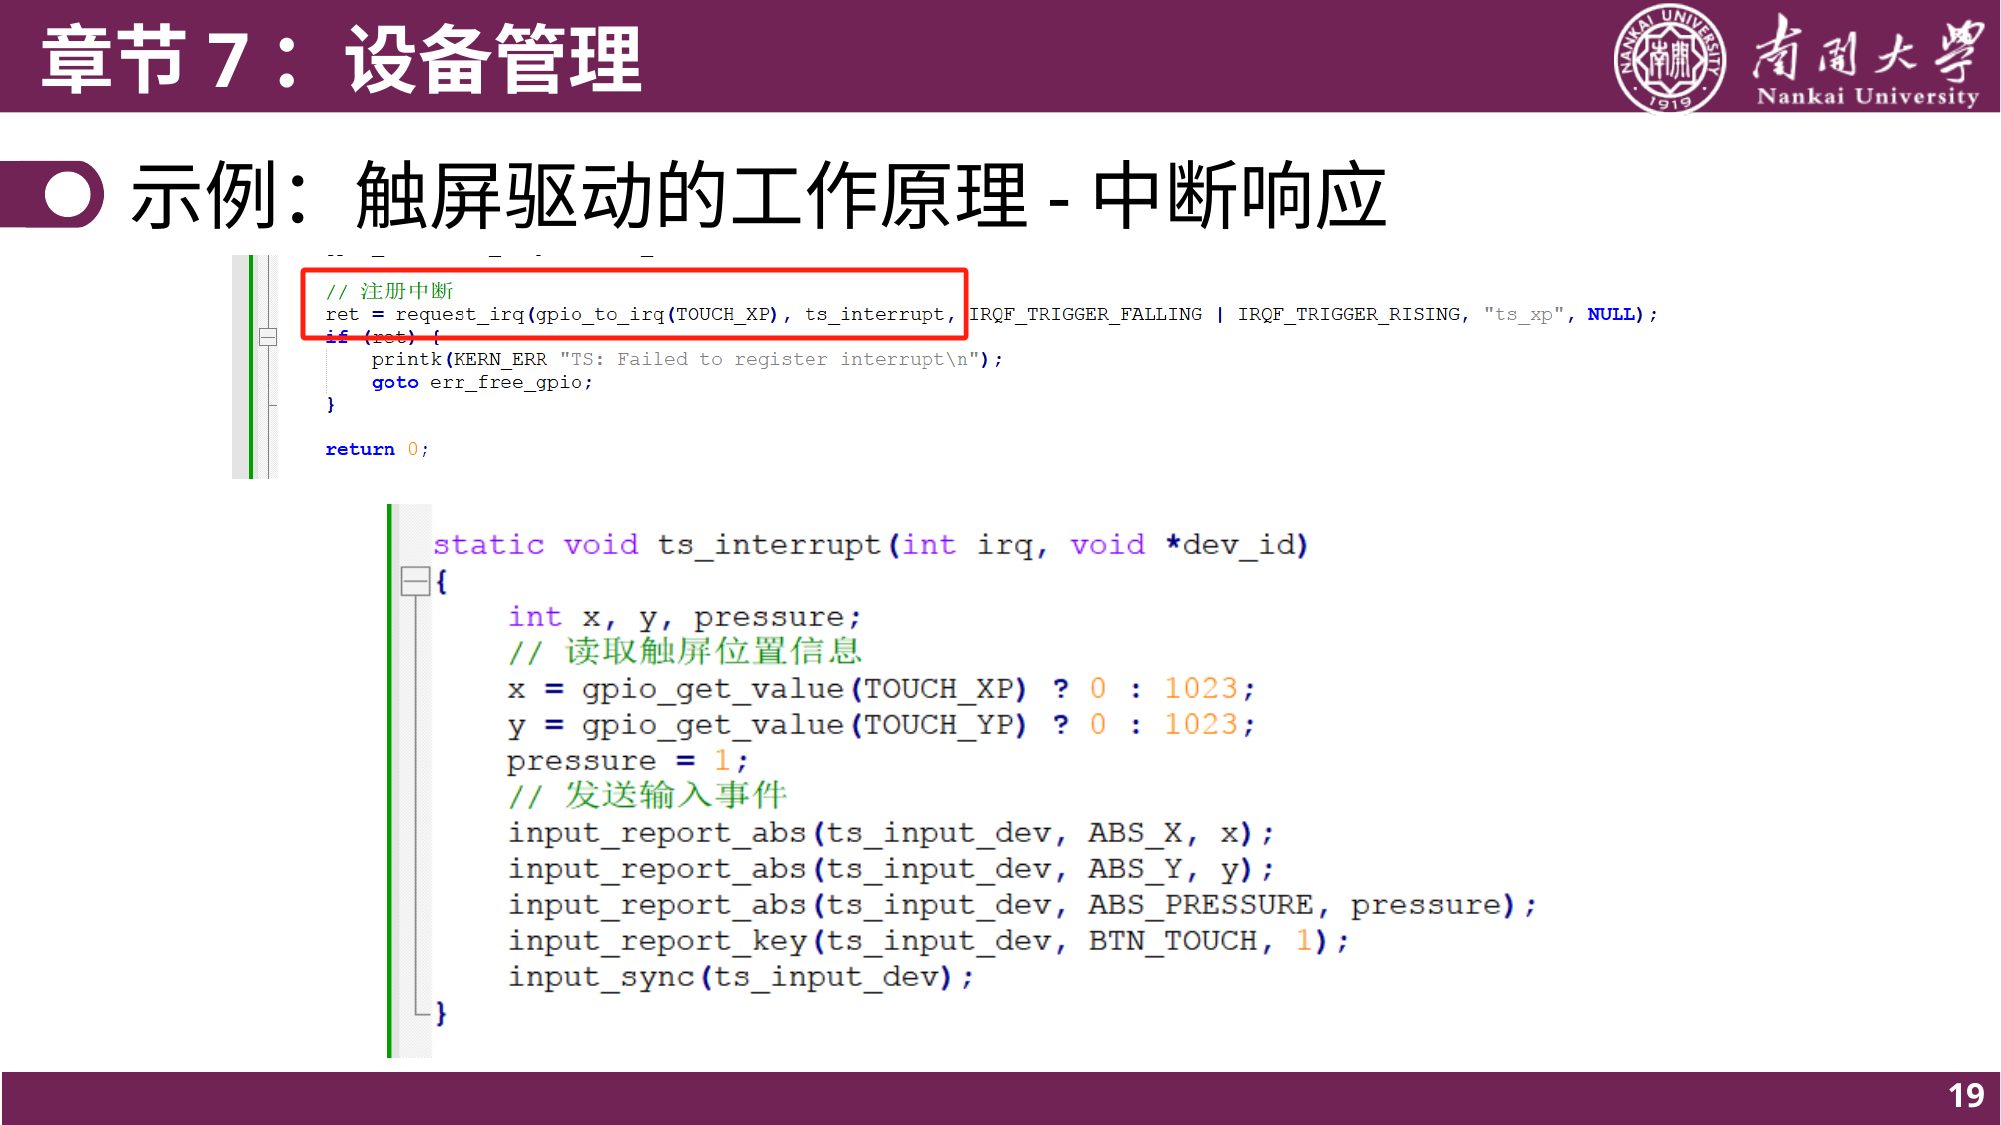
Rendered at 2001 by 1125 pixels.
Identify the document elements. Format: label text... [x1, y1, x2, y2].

title 示例：触屏驱动的工作原理-中断响应 [114, 143, 1886, 255]
slide_number 19 [1550, 1070, 2000, 1124]
picture [1614, 2, 2001, 120]
picture [231, 255, 1733, 479]
picture [387, 503, 1613, 1058]
